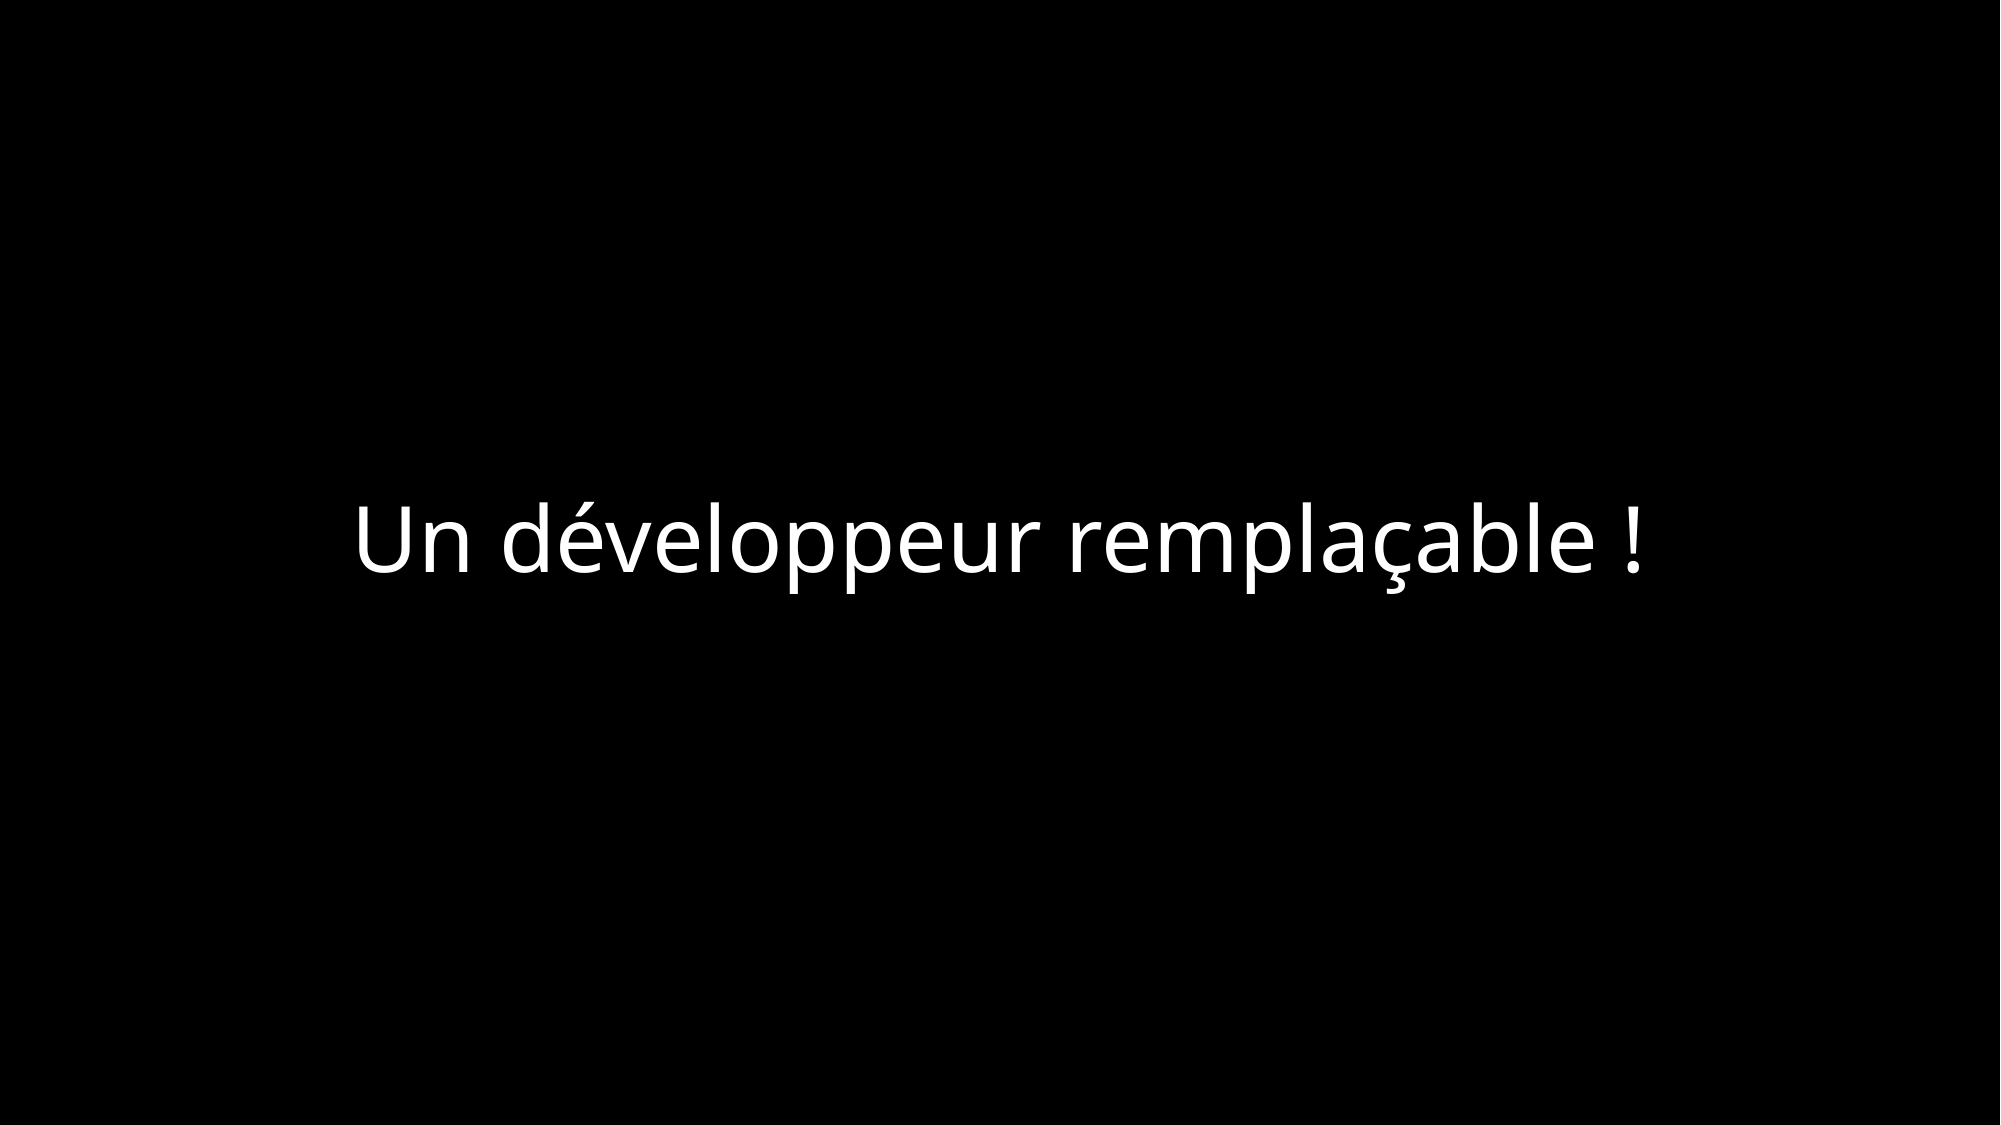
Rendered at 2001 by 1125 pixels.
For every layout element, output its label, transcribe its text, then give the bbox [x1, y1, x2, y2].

title Un développeur remplaçable ! [137, 434, 1863, 652]
